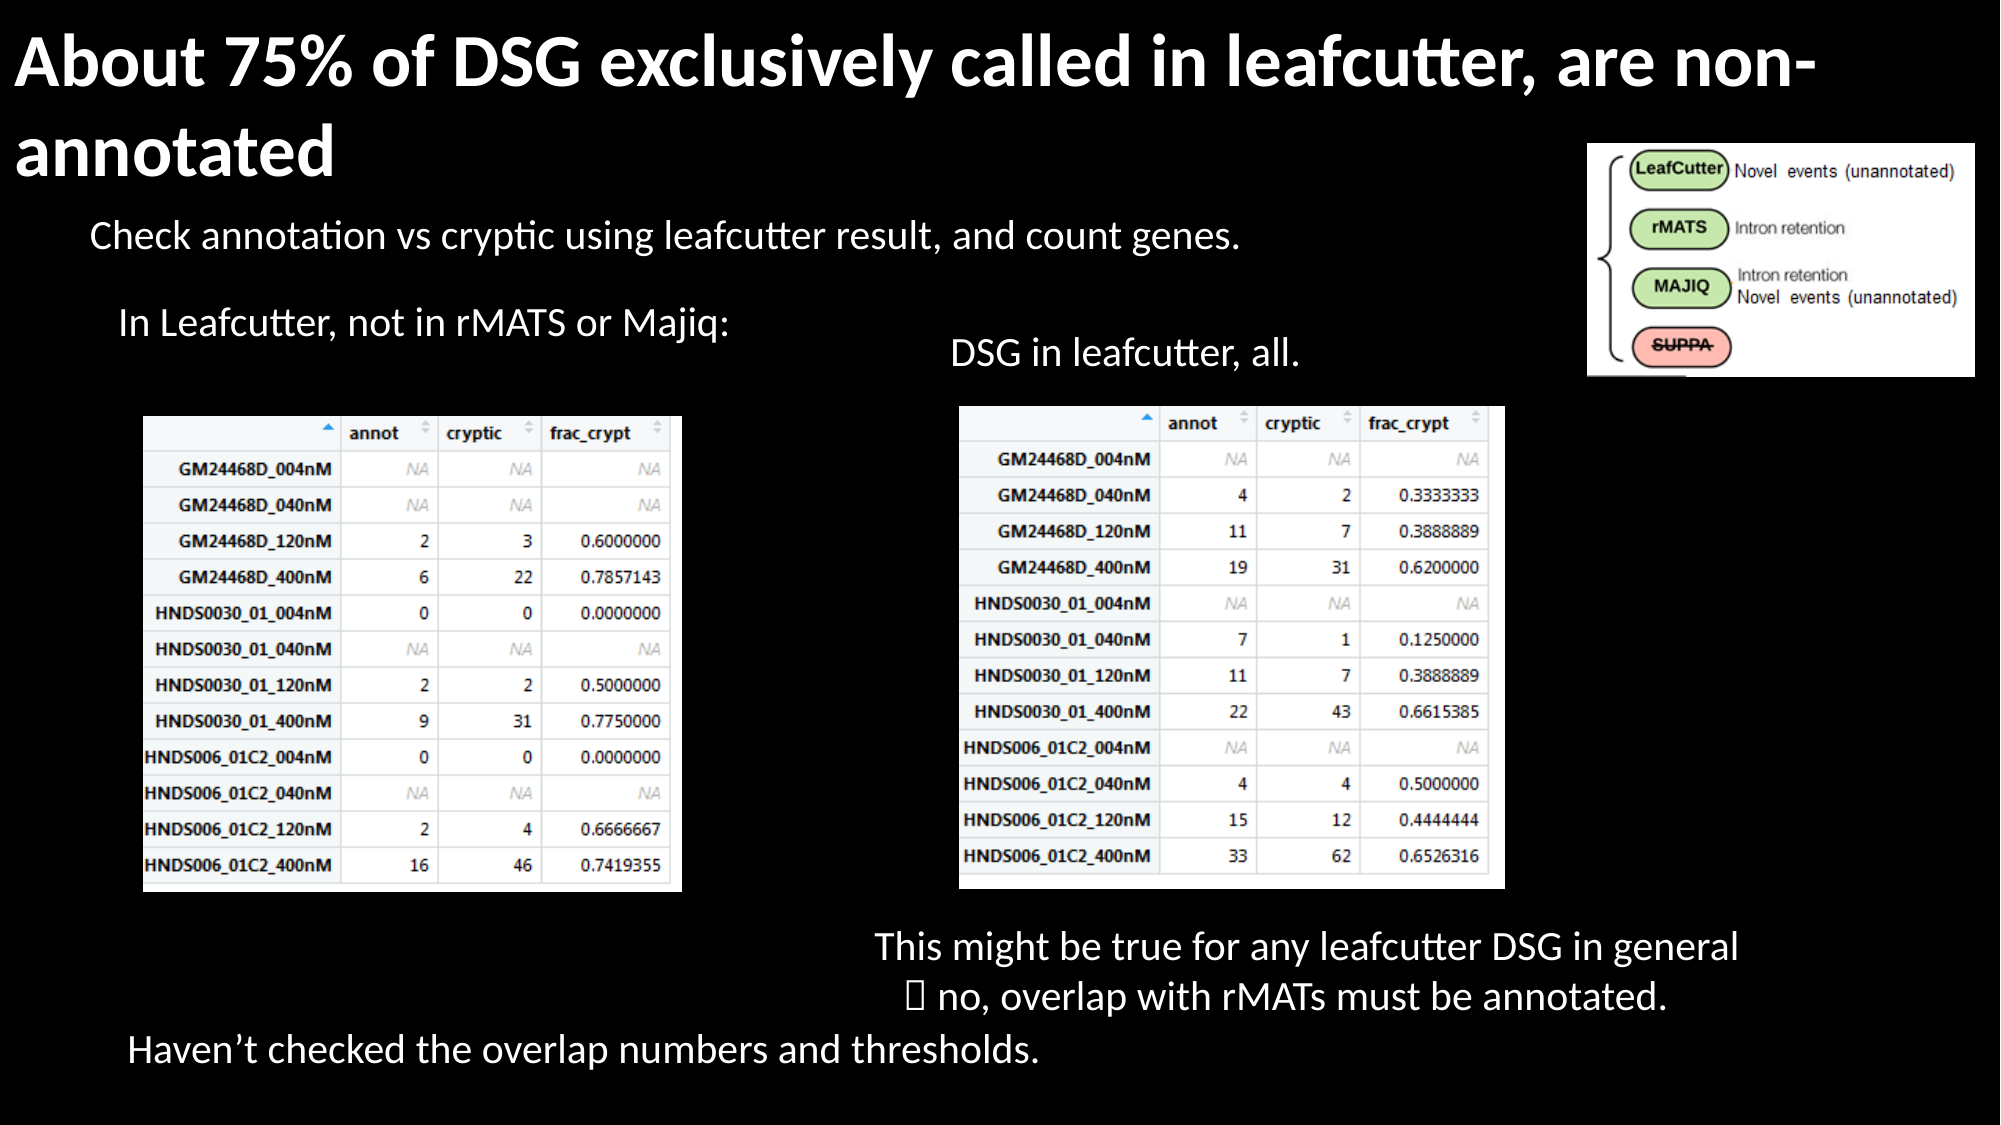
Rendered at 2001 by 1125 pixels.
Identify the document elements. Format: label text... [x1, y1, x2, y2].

picture [1587, 143, 1976, 377]
picture [143, 415, 682, 892]
text_box About 75% of DSG exclusively called in leafcutter, are non-annotated [0, 4, 1975, 199]
text_box Haven’t checked the overlap numbers and thresholds. [112, 1014, 1214, 1080]
text_box In Leafcutter, not in rMATS or Majiq: [103, 287, 854, 353]
text_box DSG in leafcutter, all. [935, 317, 1363, 383]
text_box Check annotation vs cryptic using leafcutter result, and count genes. [74, 200, 1500, 265]
picture [958, 406, 1505, 889]
text_box This might be true for any leafcutter DSG in general  no, overlap with rMATs must be annotated. [859, 911, 1961, 1027]
